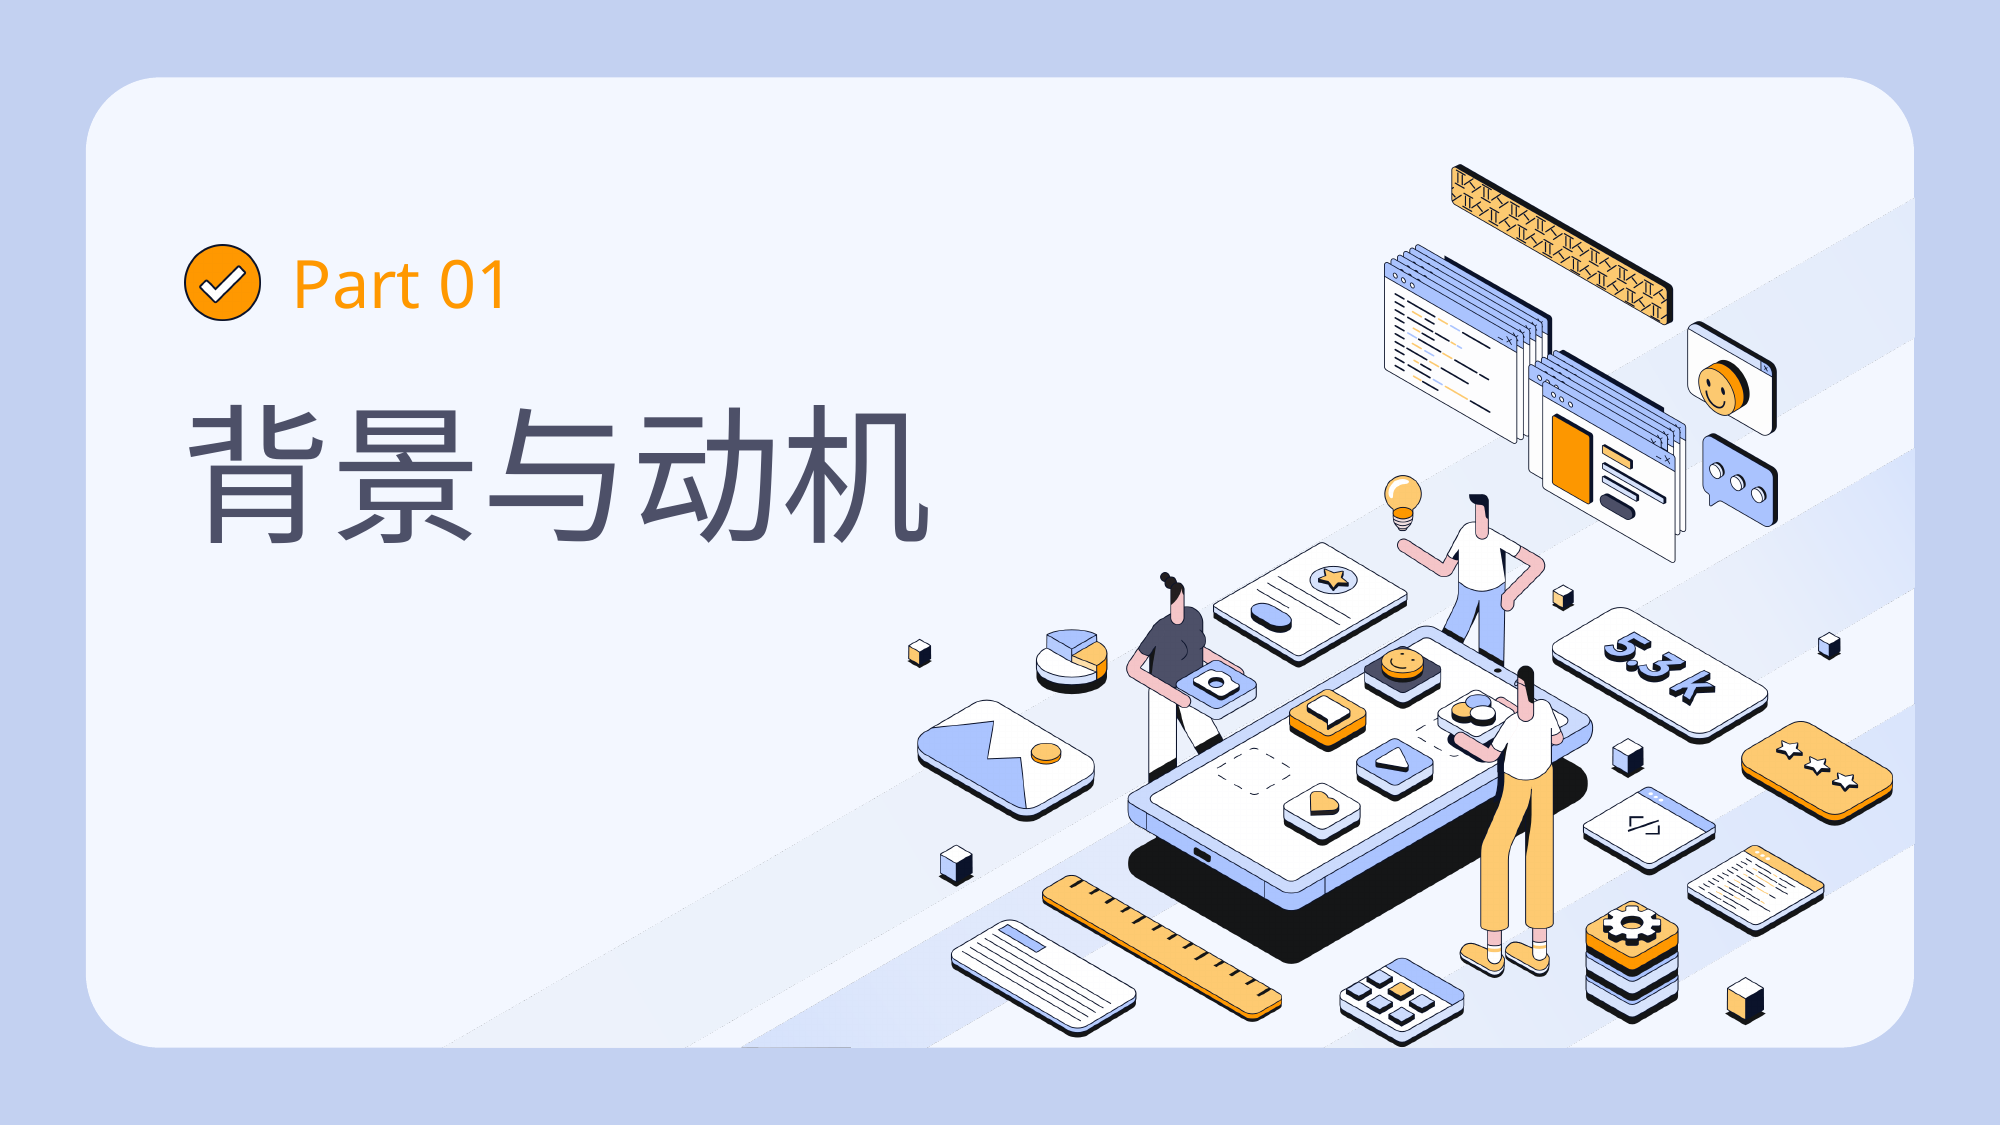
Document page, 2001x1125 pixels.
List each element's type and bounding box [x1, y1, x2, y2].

picture [741, 164, 1893, 1048]
picture [184, 244, 261, 321]
text_box [0, 0, 2000, 1125]
